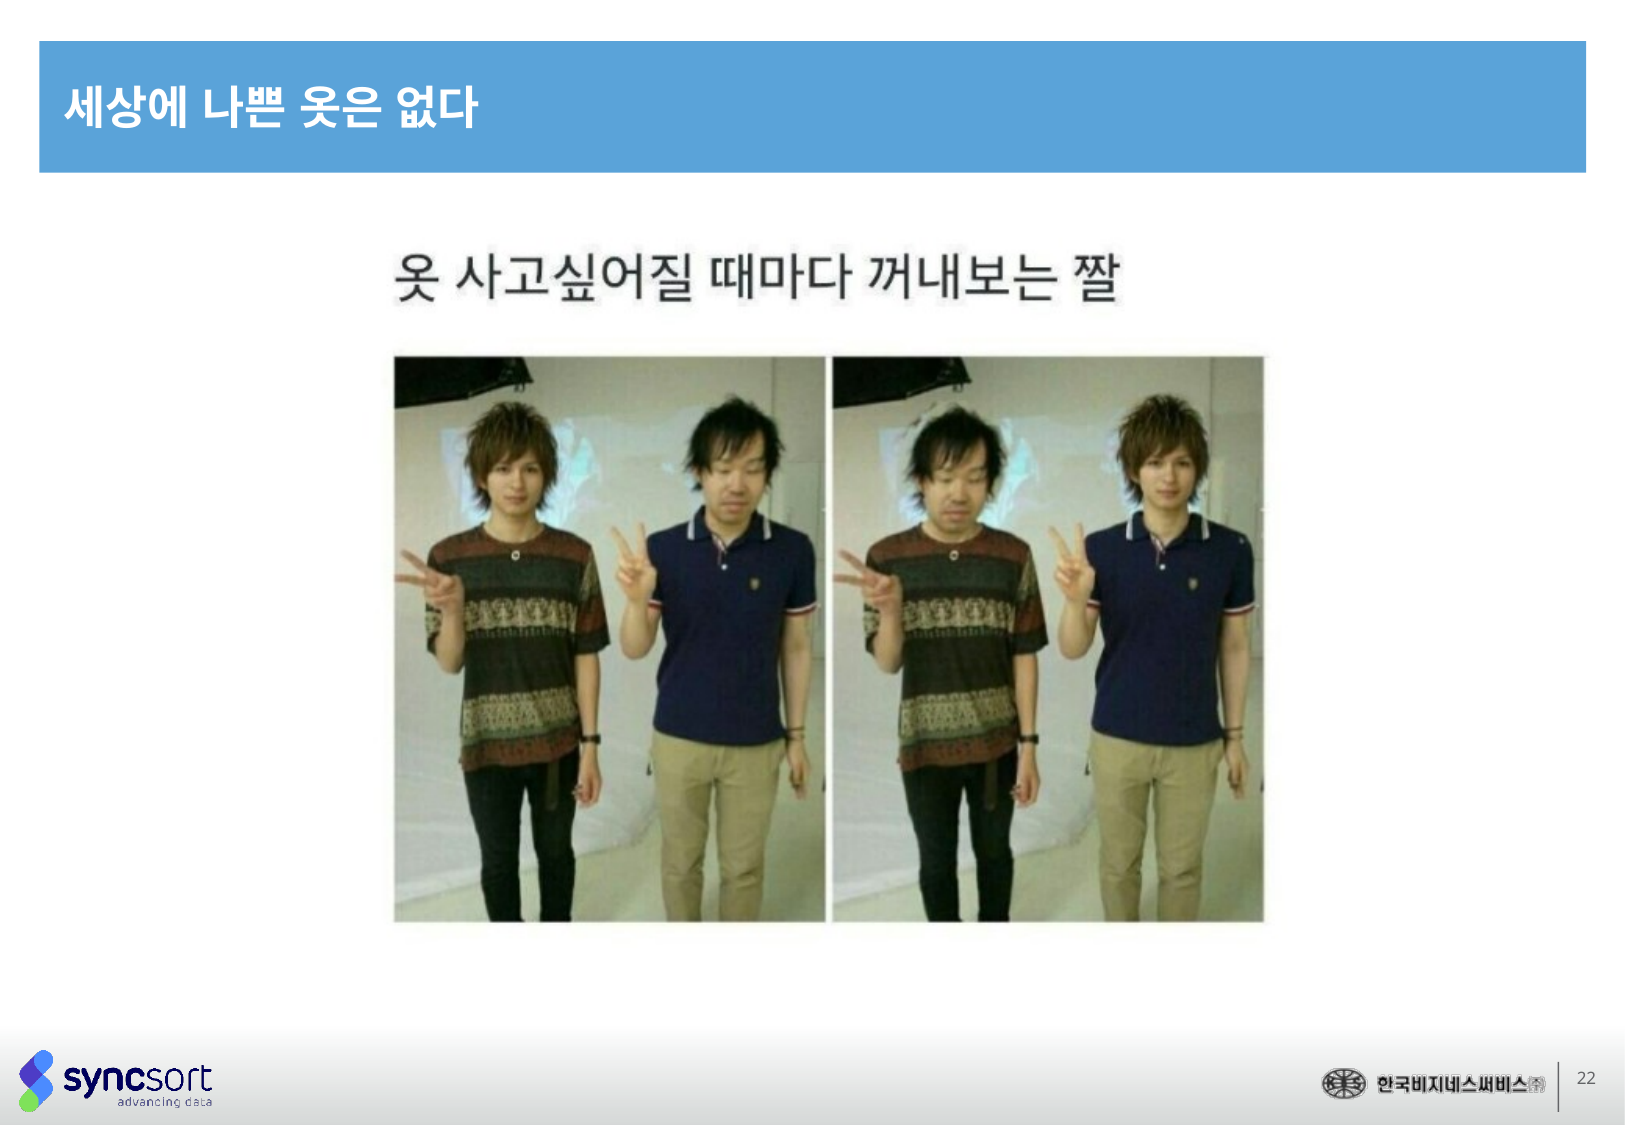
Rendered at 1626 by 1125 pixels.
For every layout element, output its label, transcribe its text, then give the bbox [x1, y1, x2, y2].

text_box 세상에 나쁜 옷은 없다 [48, 47, 1579, 166]
picture [0, 1024, 1625, 1125]
picture [362, 213, 1300, 951]
